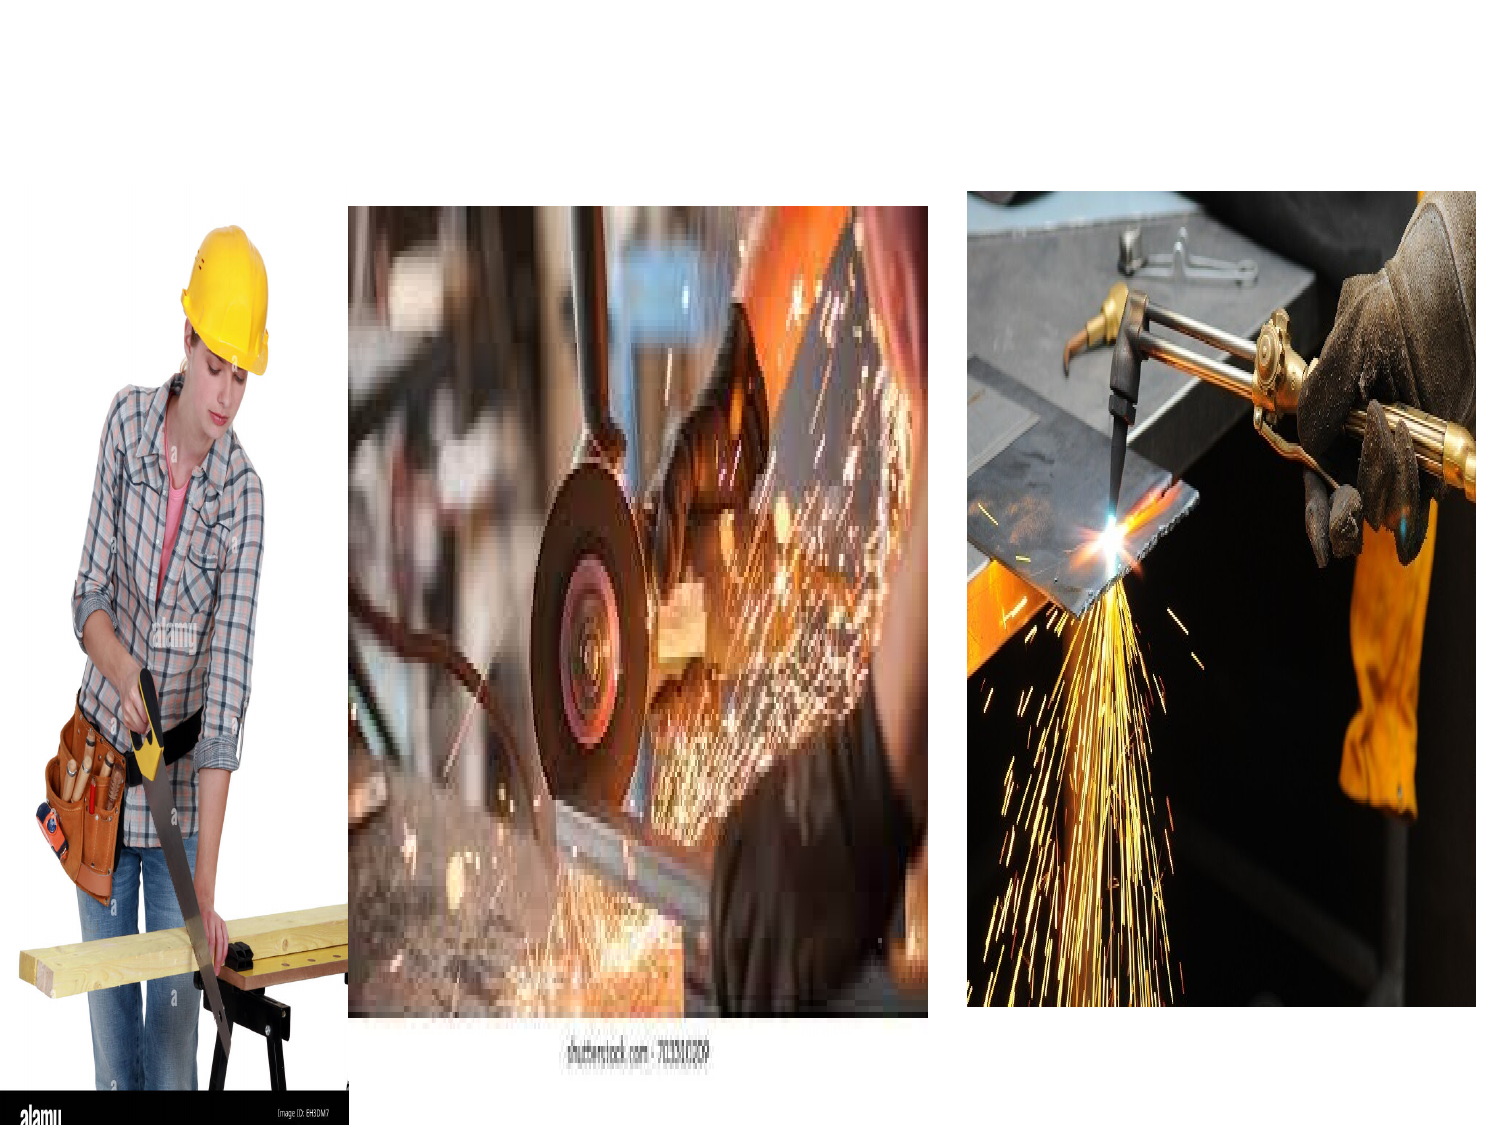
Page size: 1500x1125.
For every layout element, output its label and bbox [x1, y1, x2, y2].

picture [0, 184, 928, 1125]
picture [967, 190, 1477, 1007]
